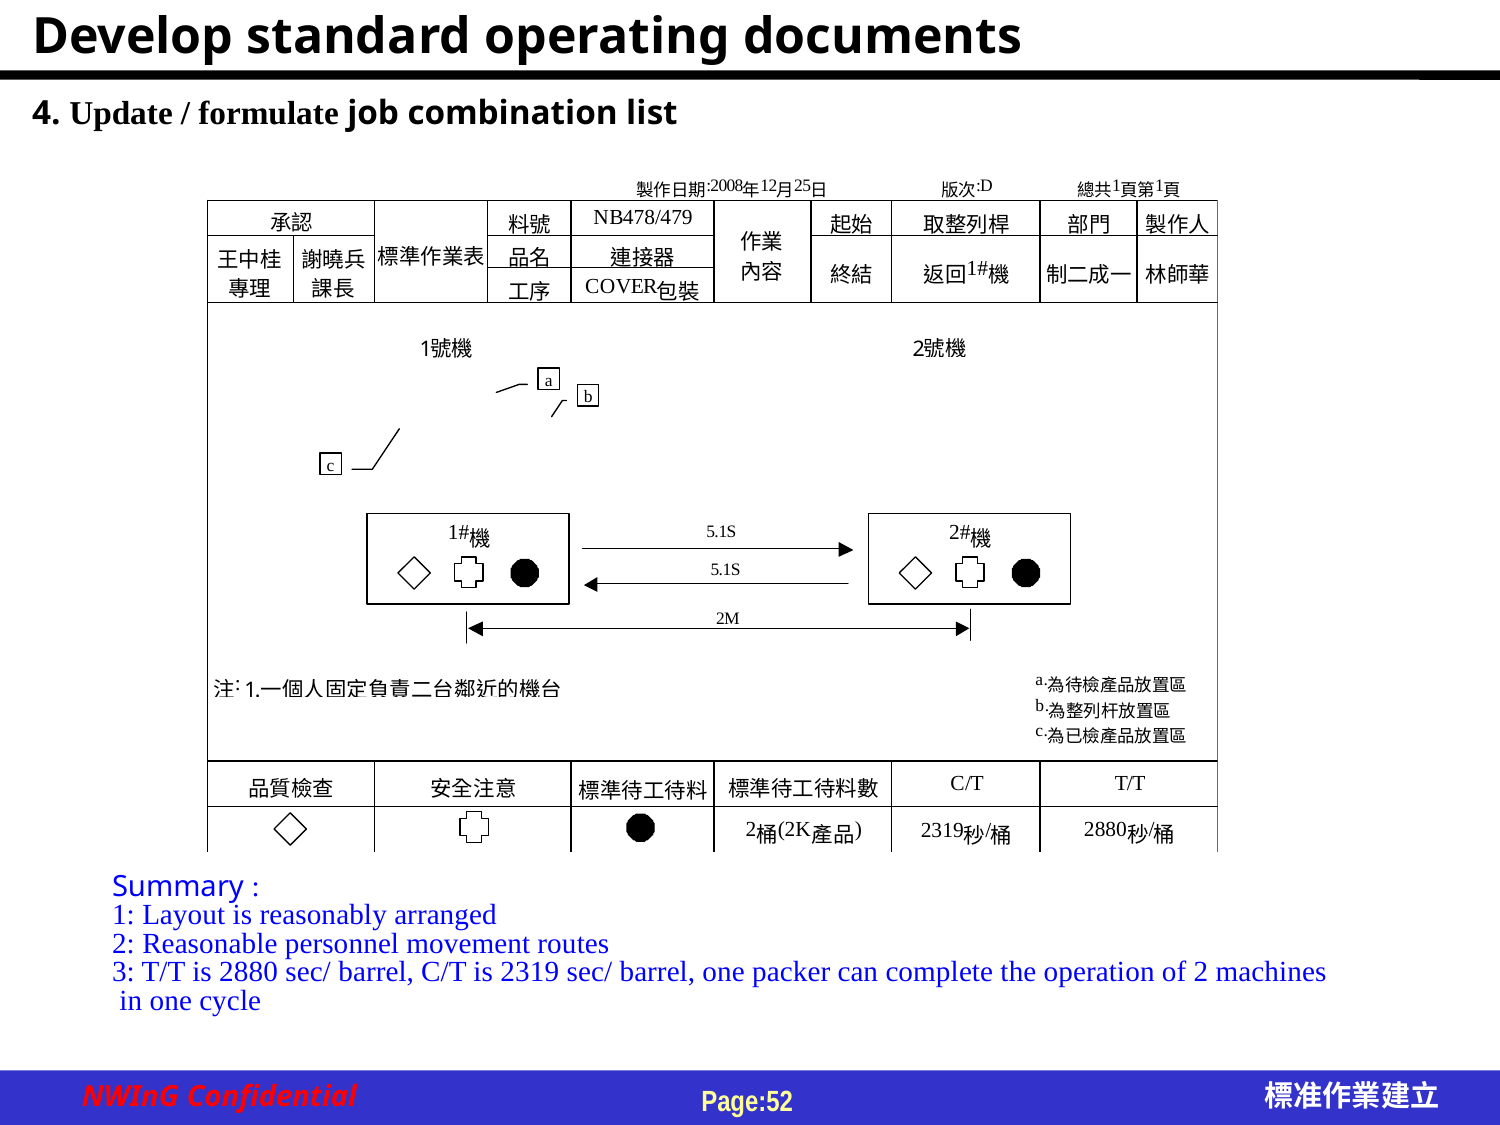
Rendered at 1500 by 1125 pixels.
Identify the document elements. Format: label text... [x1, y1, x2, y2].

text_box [206, 169, 1220, 854]
text_box Summary : 1: Layout is reasonably arranged 2: Reasonable personnel movement routes 3: T/T is 2880 sec/ barrel, C/T is 2319 sec/ barrel, one packer can complete the operation of 2 machines in one cycle [112, 885, 1350, 1014]
text_box 4. Update / formulate job combination list [29, 94, 916, 138]
text_box Develop standard operating documents [29, 12, 1042, 70]
